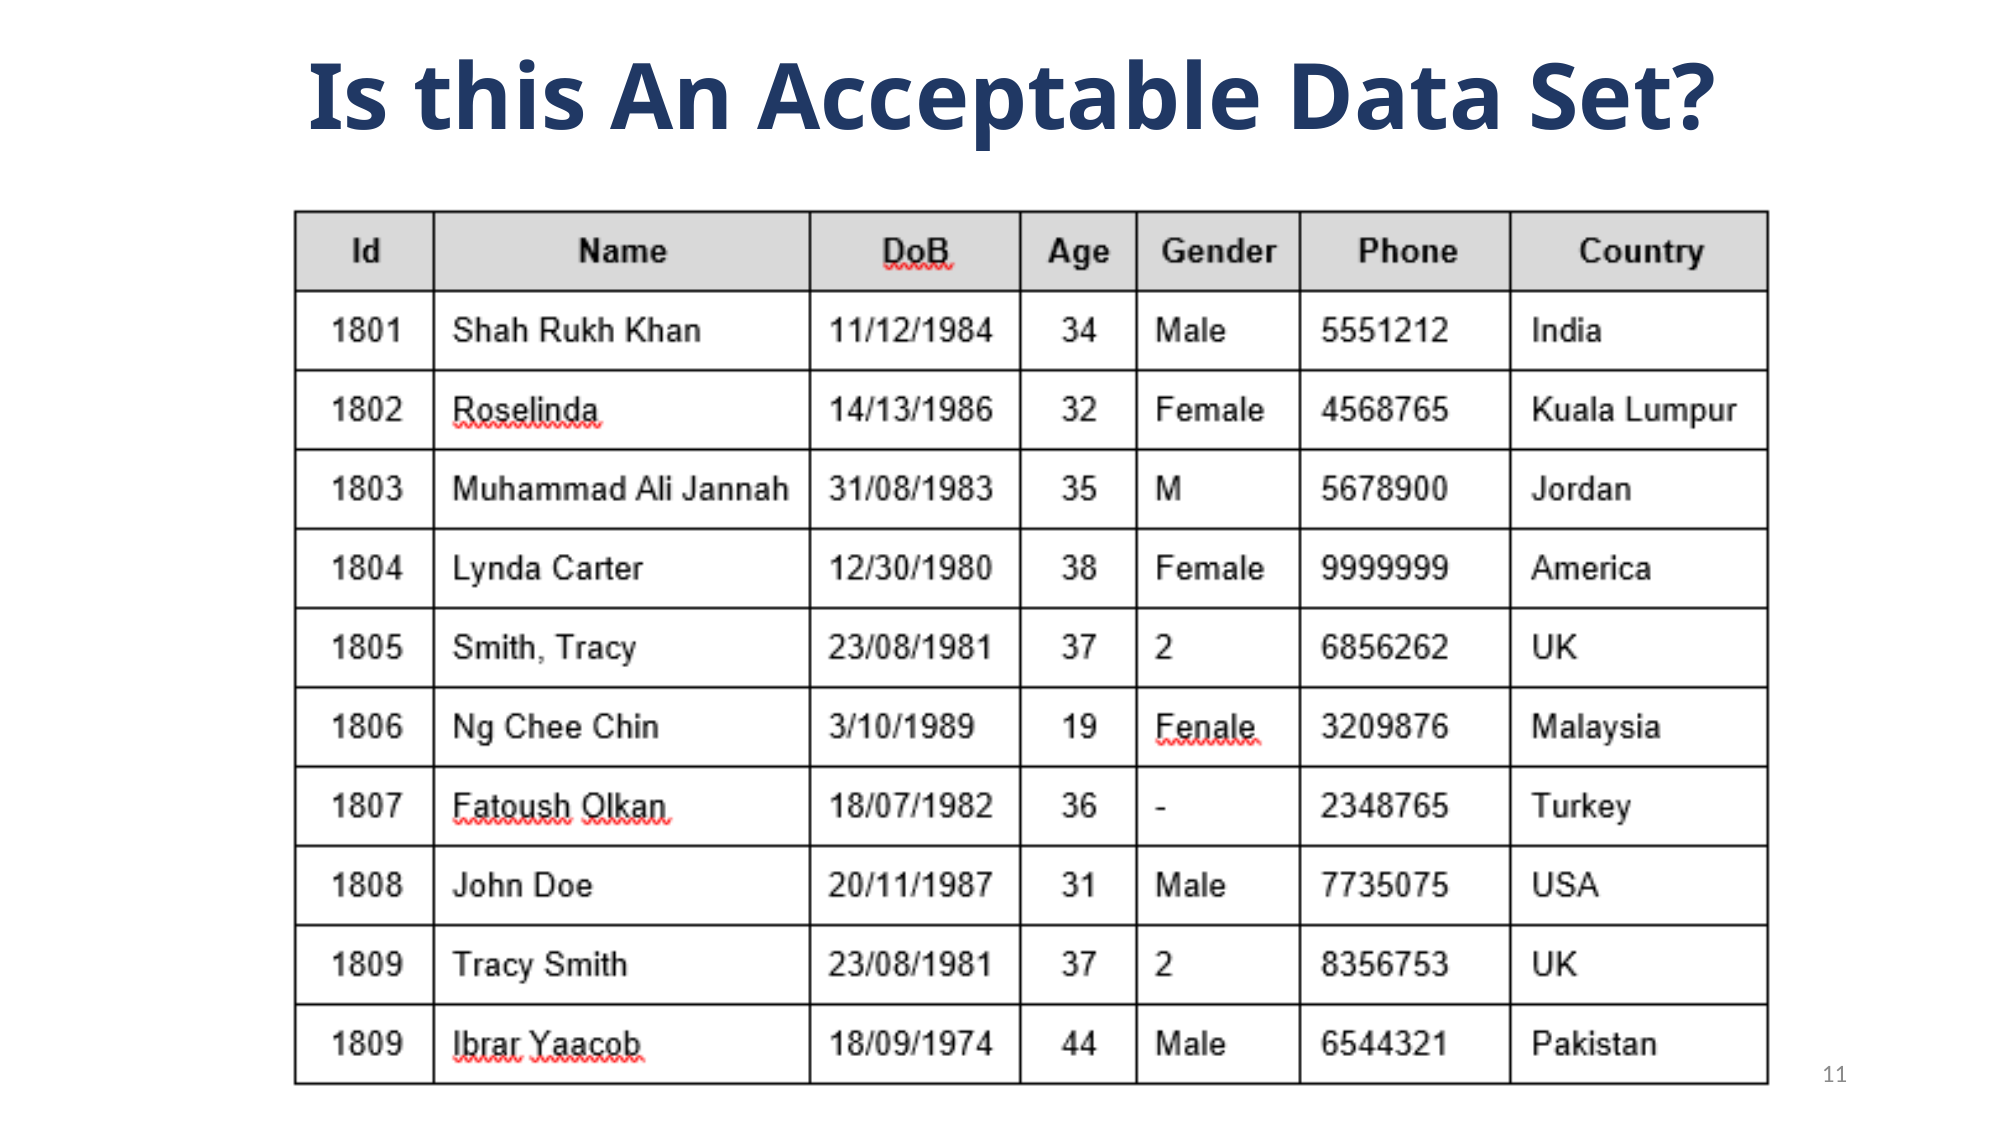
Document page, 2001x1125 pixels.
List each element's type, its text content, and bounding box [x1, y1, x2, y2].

slide_number 11 [1792, 1042, 1863, 1103]
title Is this An Acceptable Data Set? [150, 20, 1876, 180]
picture [269, 179, 1792, 1103]
